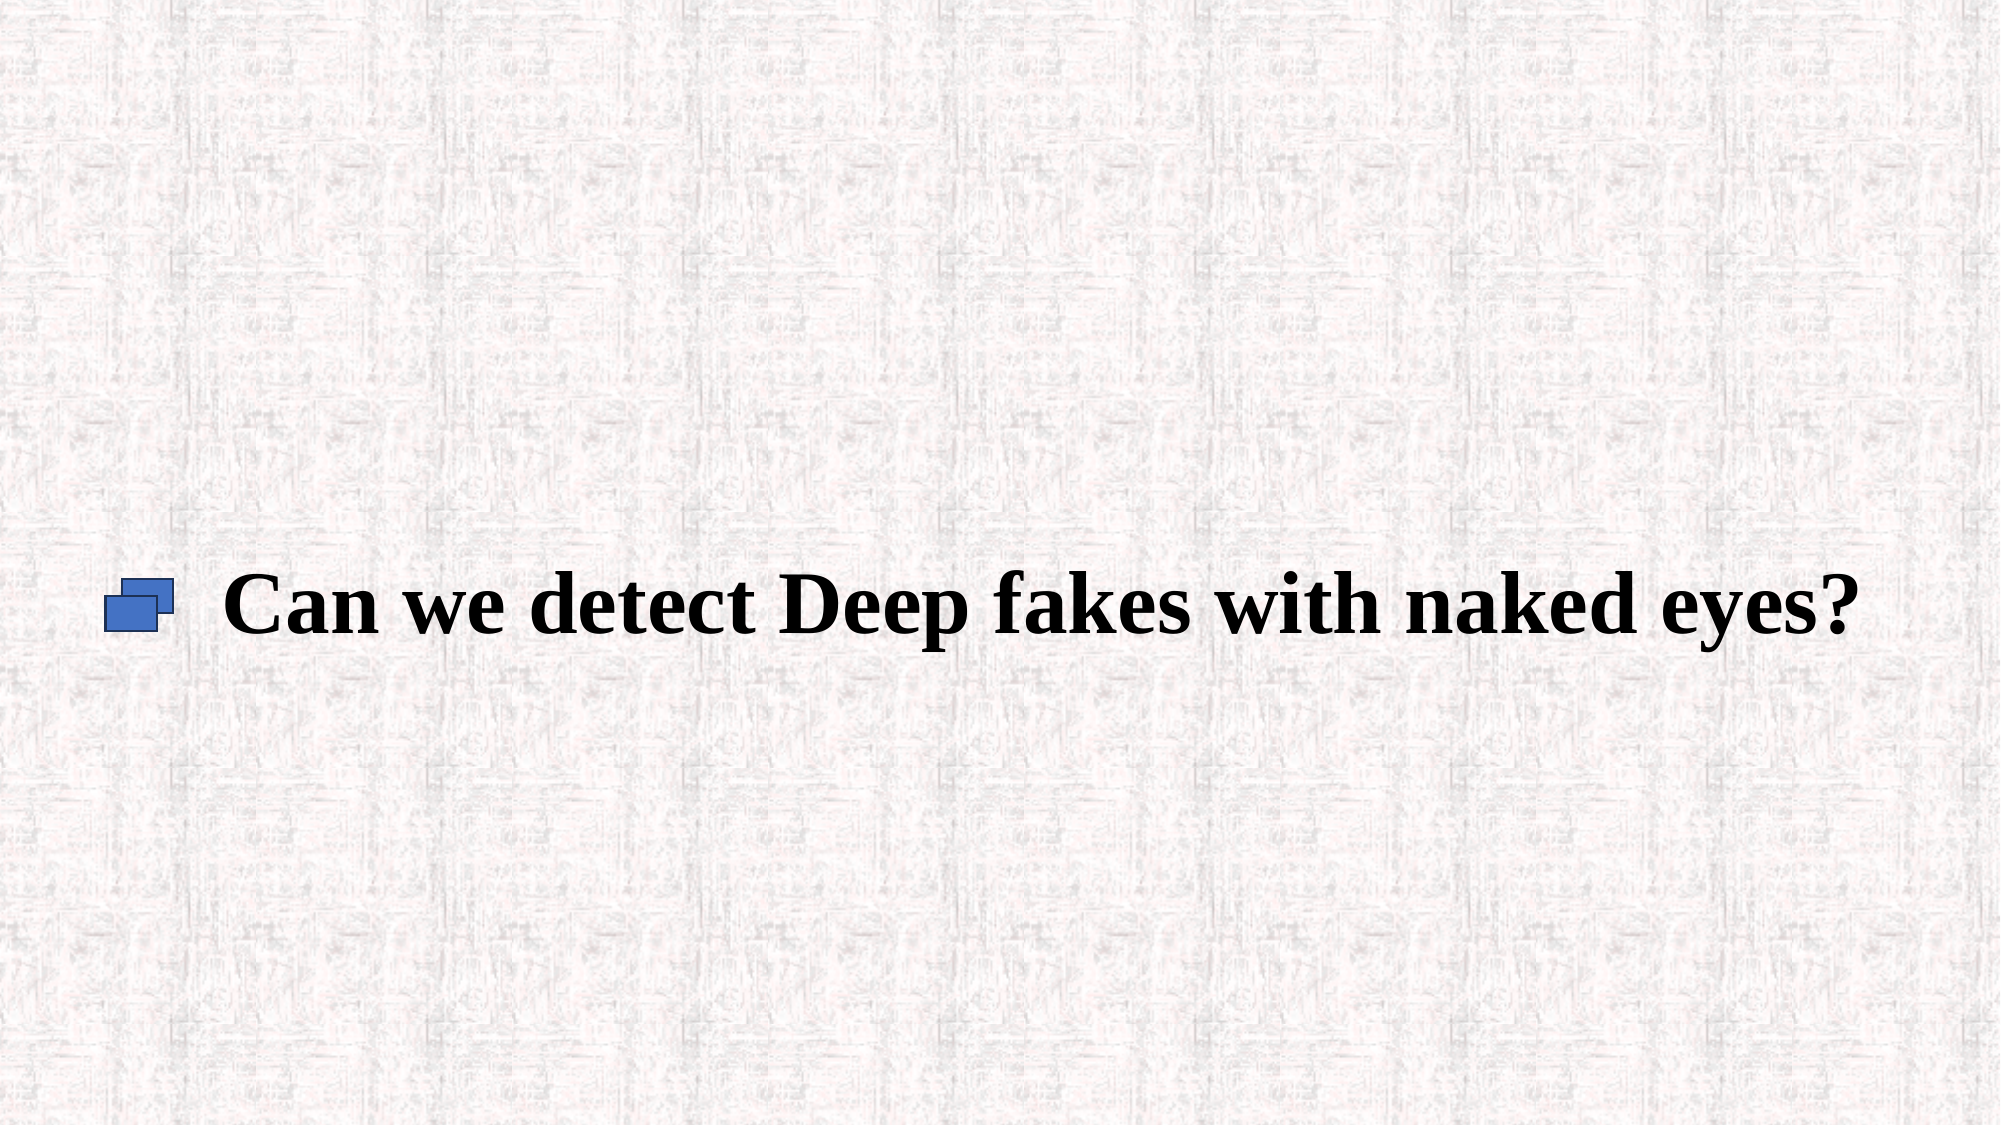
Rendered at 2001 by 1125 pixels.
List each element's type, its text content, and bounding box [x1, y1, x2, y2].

text_box [121, 578, 174, 614]
text_box Can we detect Deep fakes with naked eyes? [206, 417, 1881, 717]
picture [0, 0, 2001, 1125]
text_box [104, 595, 158, 632]
